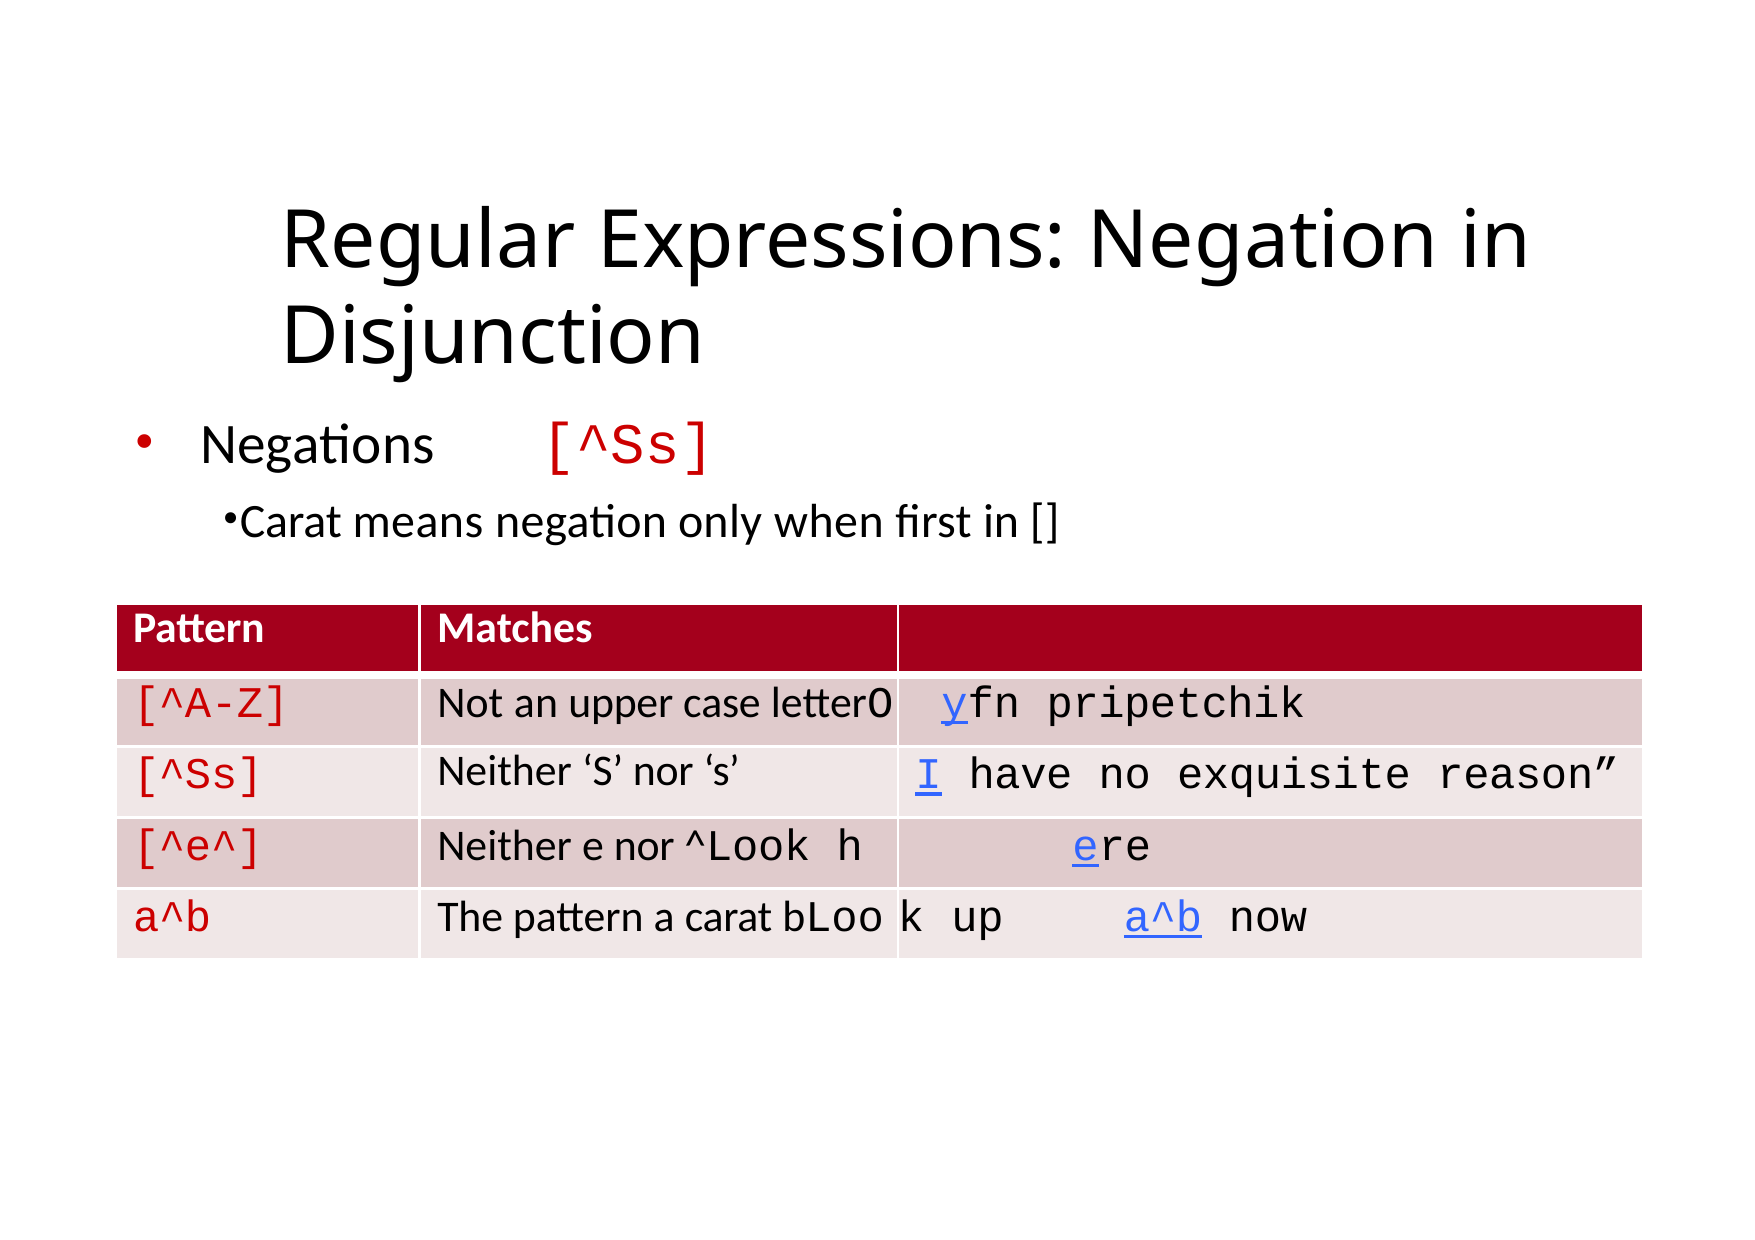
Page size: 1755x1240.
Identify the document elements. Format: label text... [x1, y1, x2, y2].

table_cell k up a^b now [899, 890, 1642, 958]
table_header Matches [421, 605, 897, 671]
table_cell yfn pripetchik [899, 679, 1642, 745]
table_cell Neither e nor ^Look h [421, 819, 897, 887]
table_cell Neither ‘S’ nor ‘s’ [421, 748, 897, 816]
table_cell a^b [117, 890, 418, 958]
table_cell [^e^] [117, 819, 418, 887]
table_cell I have no exquisite reason” [899, 748, 1642, 816]
table_cell [^Ss] [117, 748, 418, 816]
table_cell ere [899, 819, 1642, 887]
table_cell Not an upper case letterO [421, 679, 897, 745]
text_box Negations [^Ss] Carat means negation only when first in [] [132, 388, 1070, 547]
table_header [899, 605, 1642, 671]
table_header Pattern [117, 605, 418, 671]
title Regular Expressions: Negation in Disjunction [278, 176, 1715, 387]
table_cell The pattern a carat bLoo [421, 890, 897, 958]
table_cell [^A-Z] [117, 679, 418, 745]
